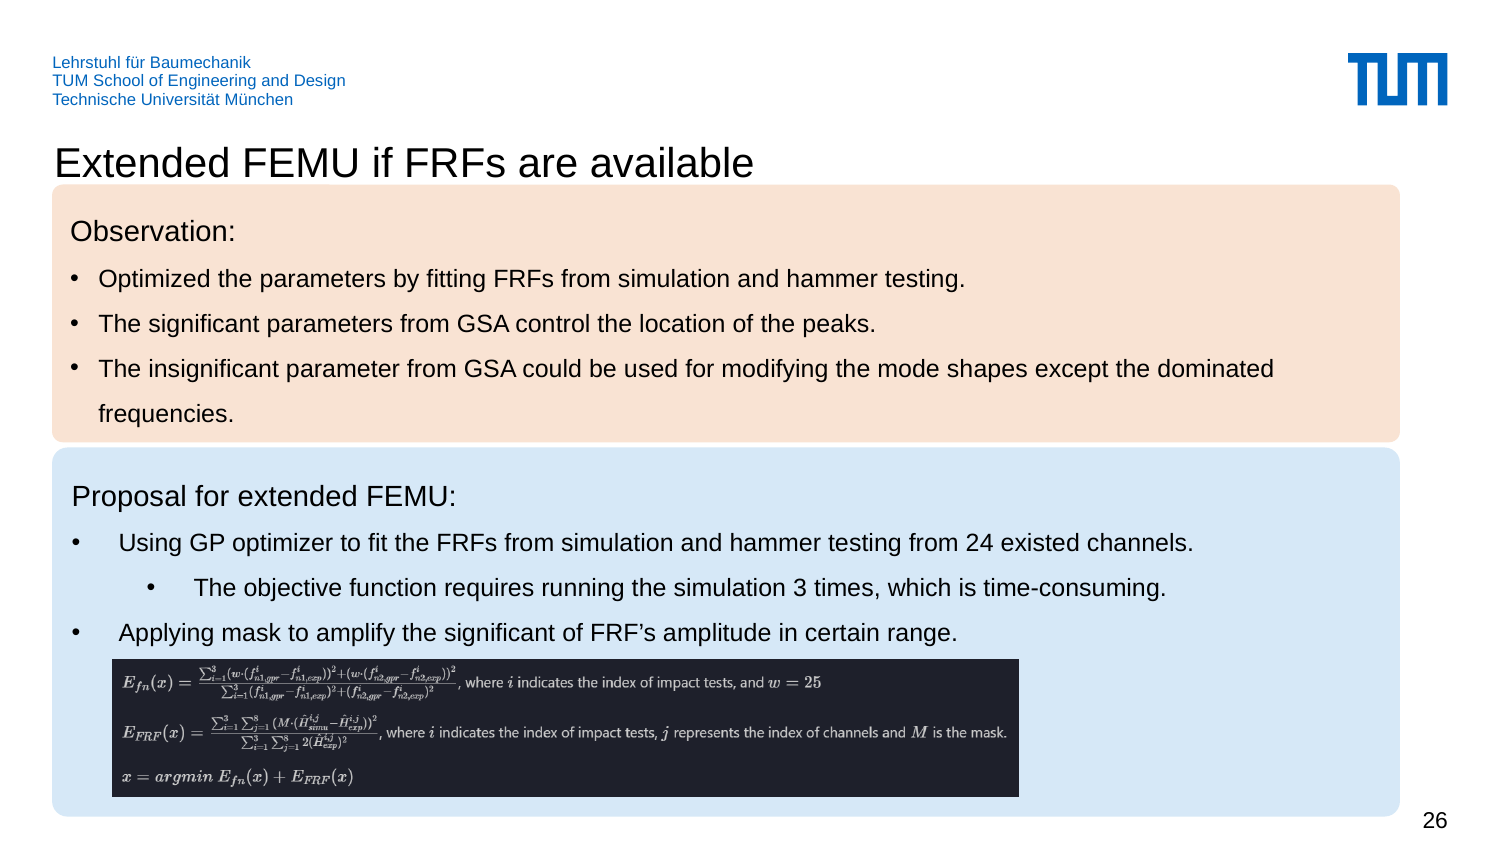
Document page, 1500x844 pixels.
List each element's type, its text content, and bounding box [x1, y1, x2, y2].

text_box Observation: Optimized the parameters by fitting FRFs from simulation and hammer testing. The significant parameters from GSA control the location of the peaks. The insignificant parameter from GSA could be used for modifying the mode shapes except the dominated frequencies. [49, 182, 1403, 445]
title Extended FEMU if FRFs are available [53, 119, 1446, 180]
picture [112, 658, 1019, 797]
text_box Proposal for extended FEMU: Using GP optimizer to fit the FRFs from simulation and hammer testing from 24 existed channels. The objective function requires running the simulation 3 times, which is time-consuming. Applying mask to amplify the significant of FRF’s amplitude in certain range. [49, 445, 1403, 819]
slide_number 26 [1111, 796, 1448, 842]
